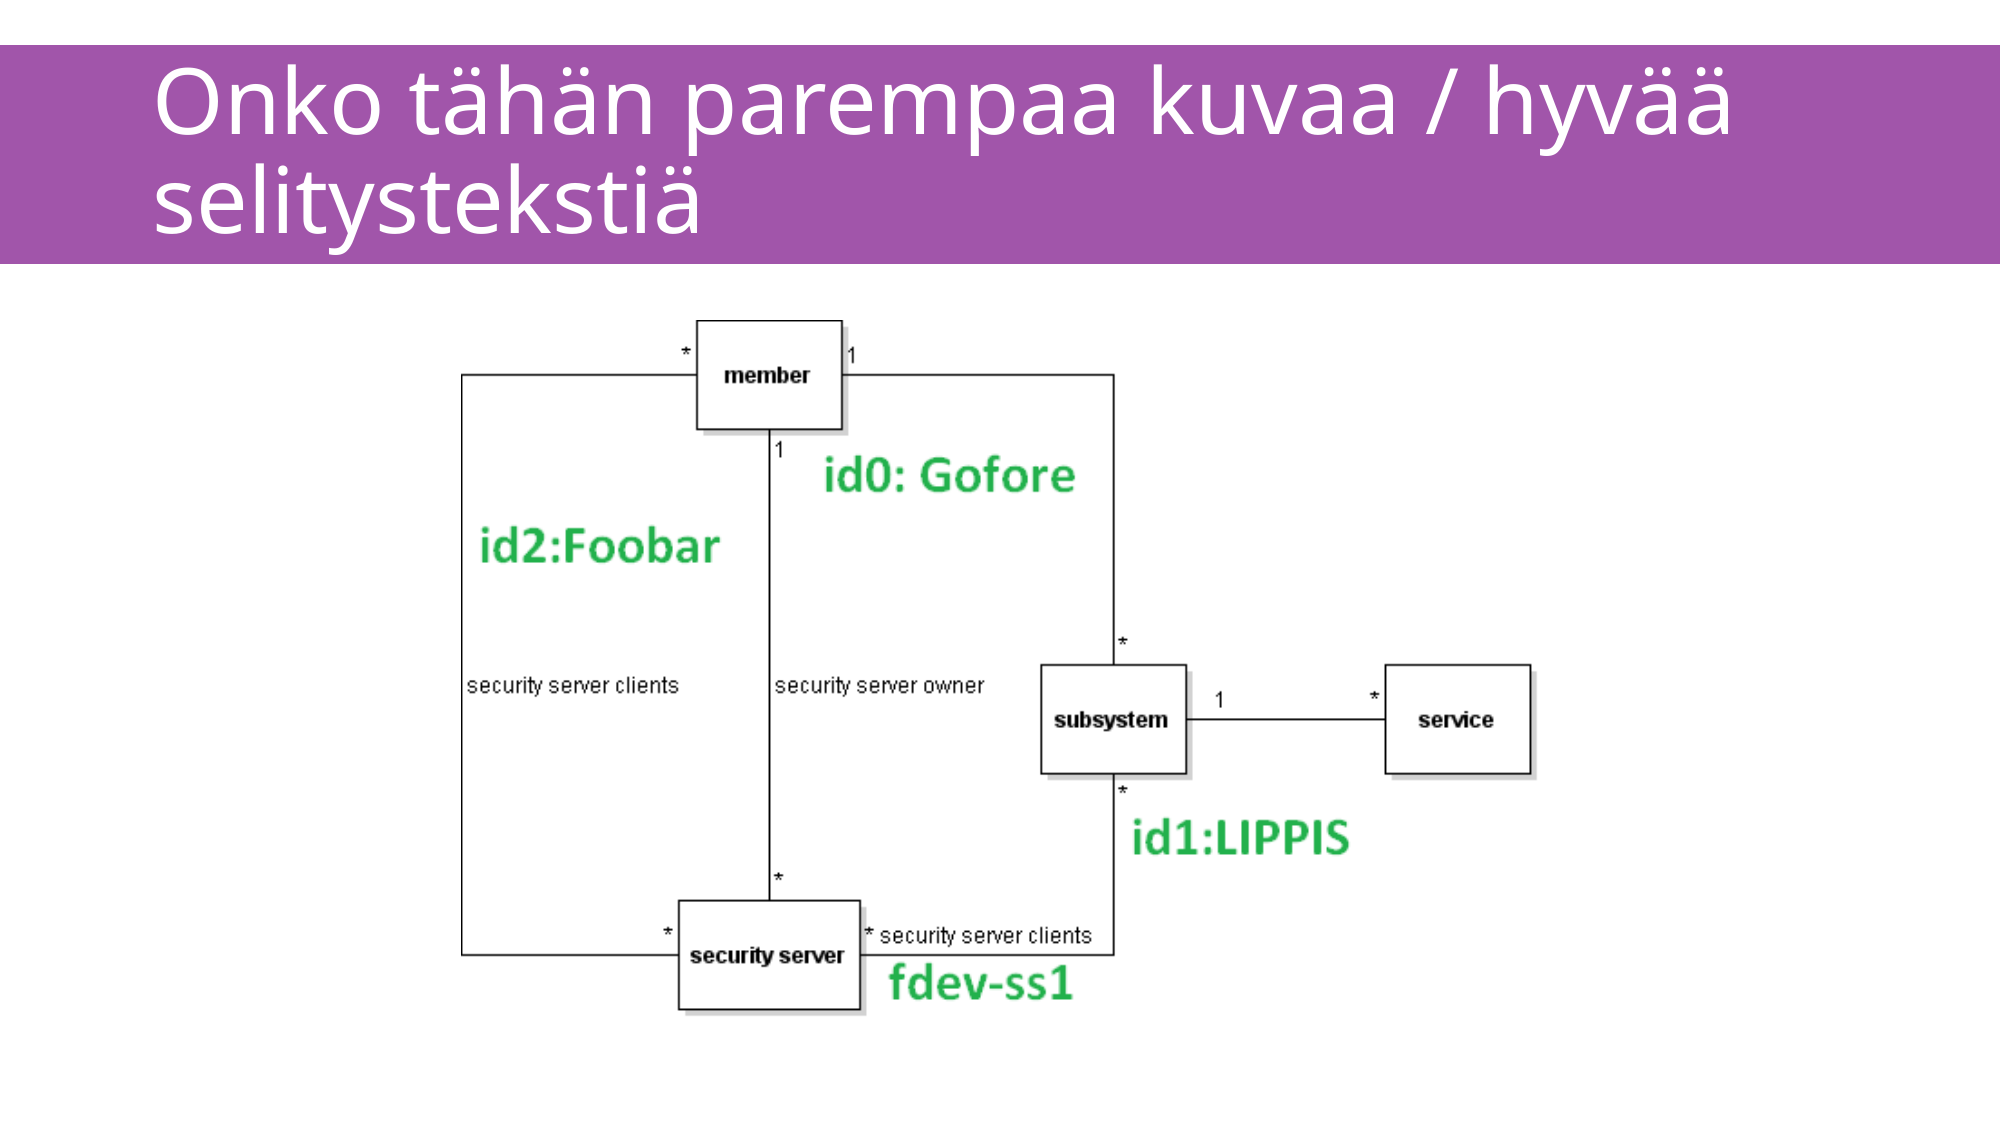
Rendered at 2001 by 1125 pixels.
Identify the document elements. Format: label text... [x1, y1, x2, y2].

title Onko tähän parempaa kuvaa / hyvää selitystekstiä [137, 45, 1863, 264]
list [461, 320, 1539, 1018]
